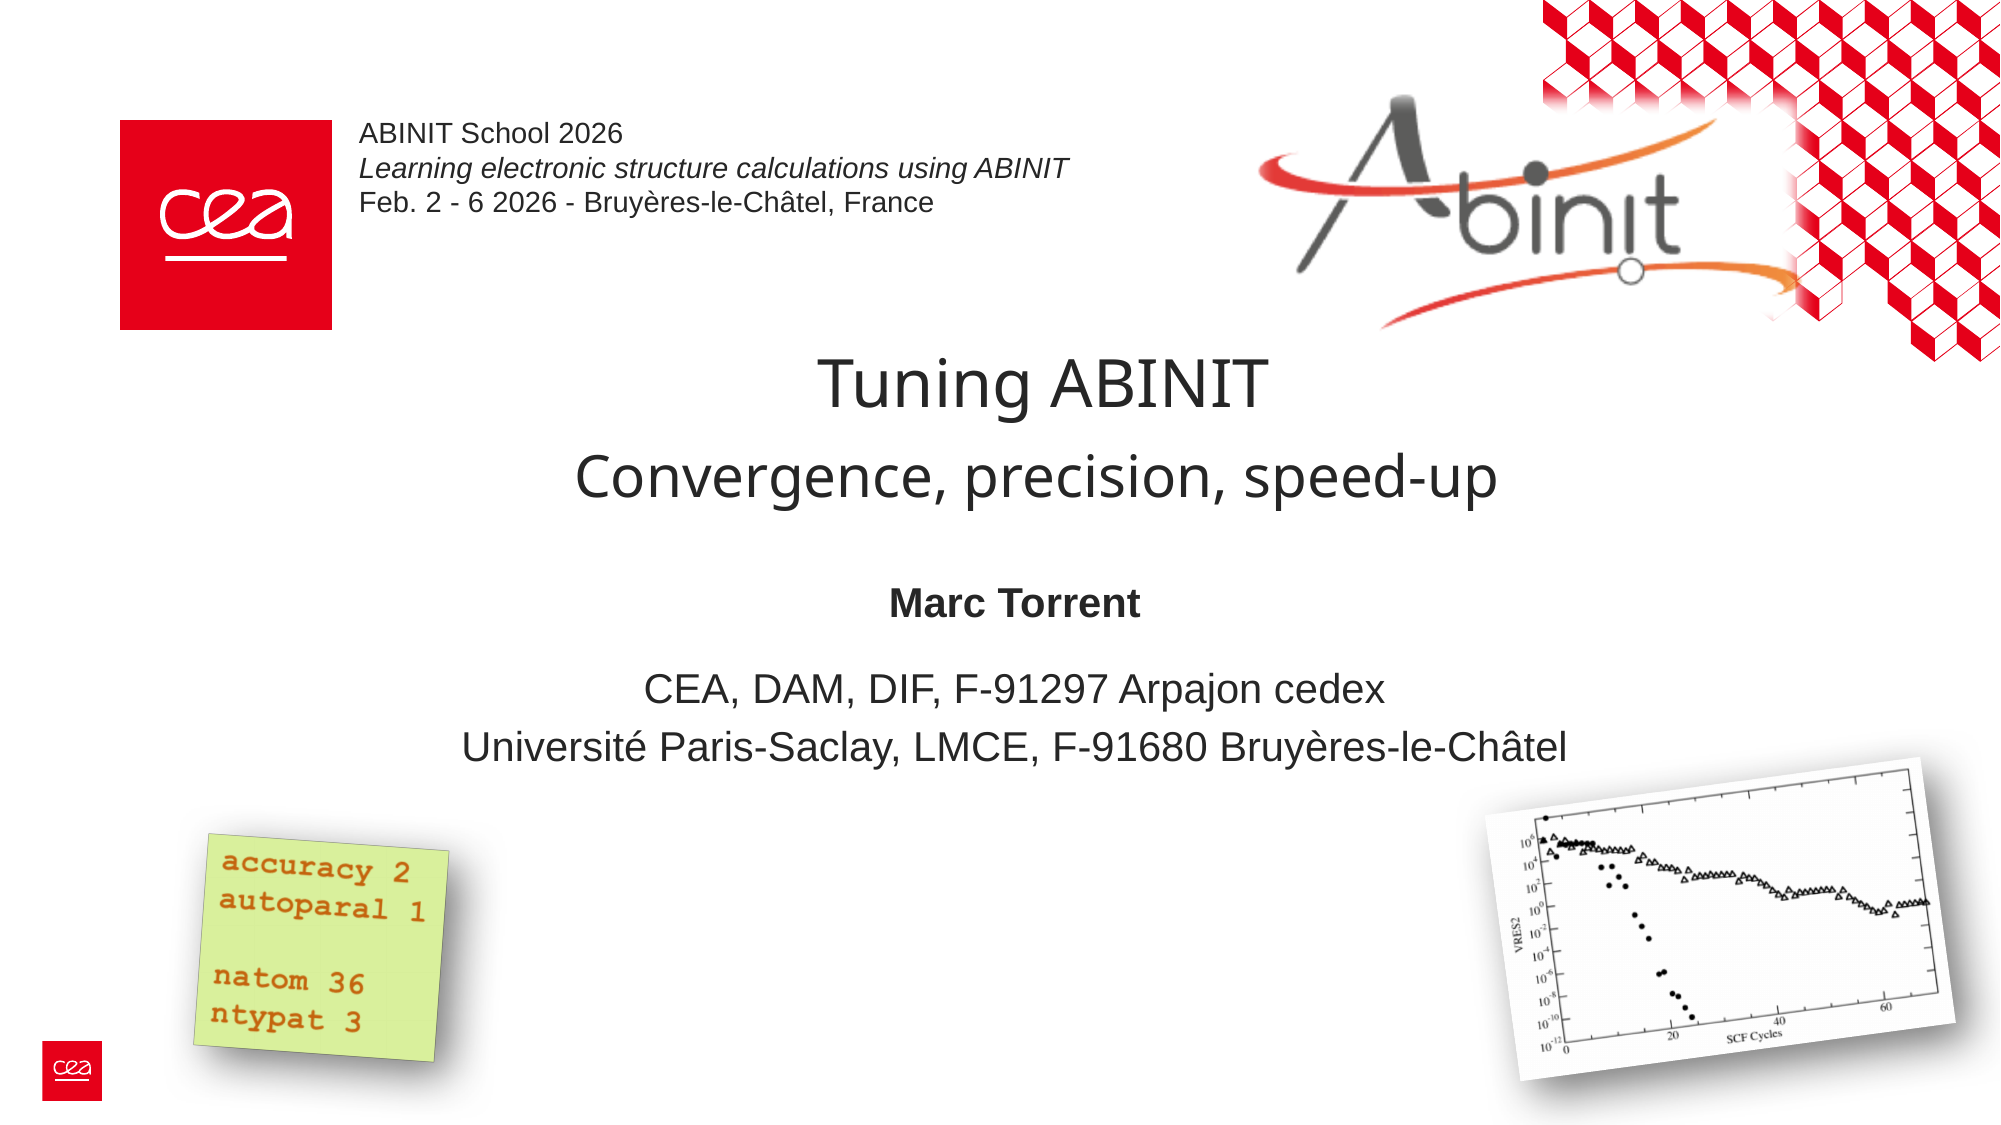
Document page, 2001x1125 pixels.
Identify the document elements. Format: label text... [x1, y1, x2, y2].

text_box Marc Torrent CEA, DAM, DIF, F-91297 Arpajon cedex Université Paris-Saclay, LMCE, F-91680 Bruyères-le-Châtel [299, 568, 1731, 882]
picture [1239, 80, 1816, 346]
picture [1500, 784, 1941, 1054]
text_box Tuning ABINIT Convergence, precision, speed-up [194, 333, 1895, 517]
picture [189, 831, 452, 1067]
text_box ABINIT School 2026 Learning electronic structure calculations using ABINIT Feb. 2 - 6 2026 - Bruyères-le-Châtel, France [358, 106, 1163, 207]
